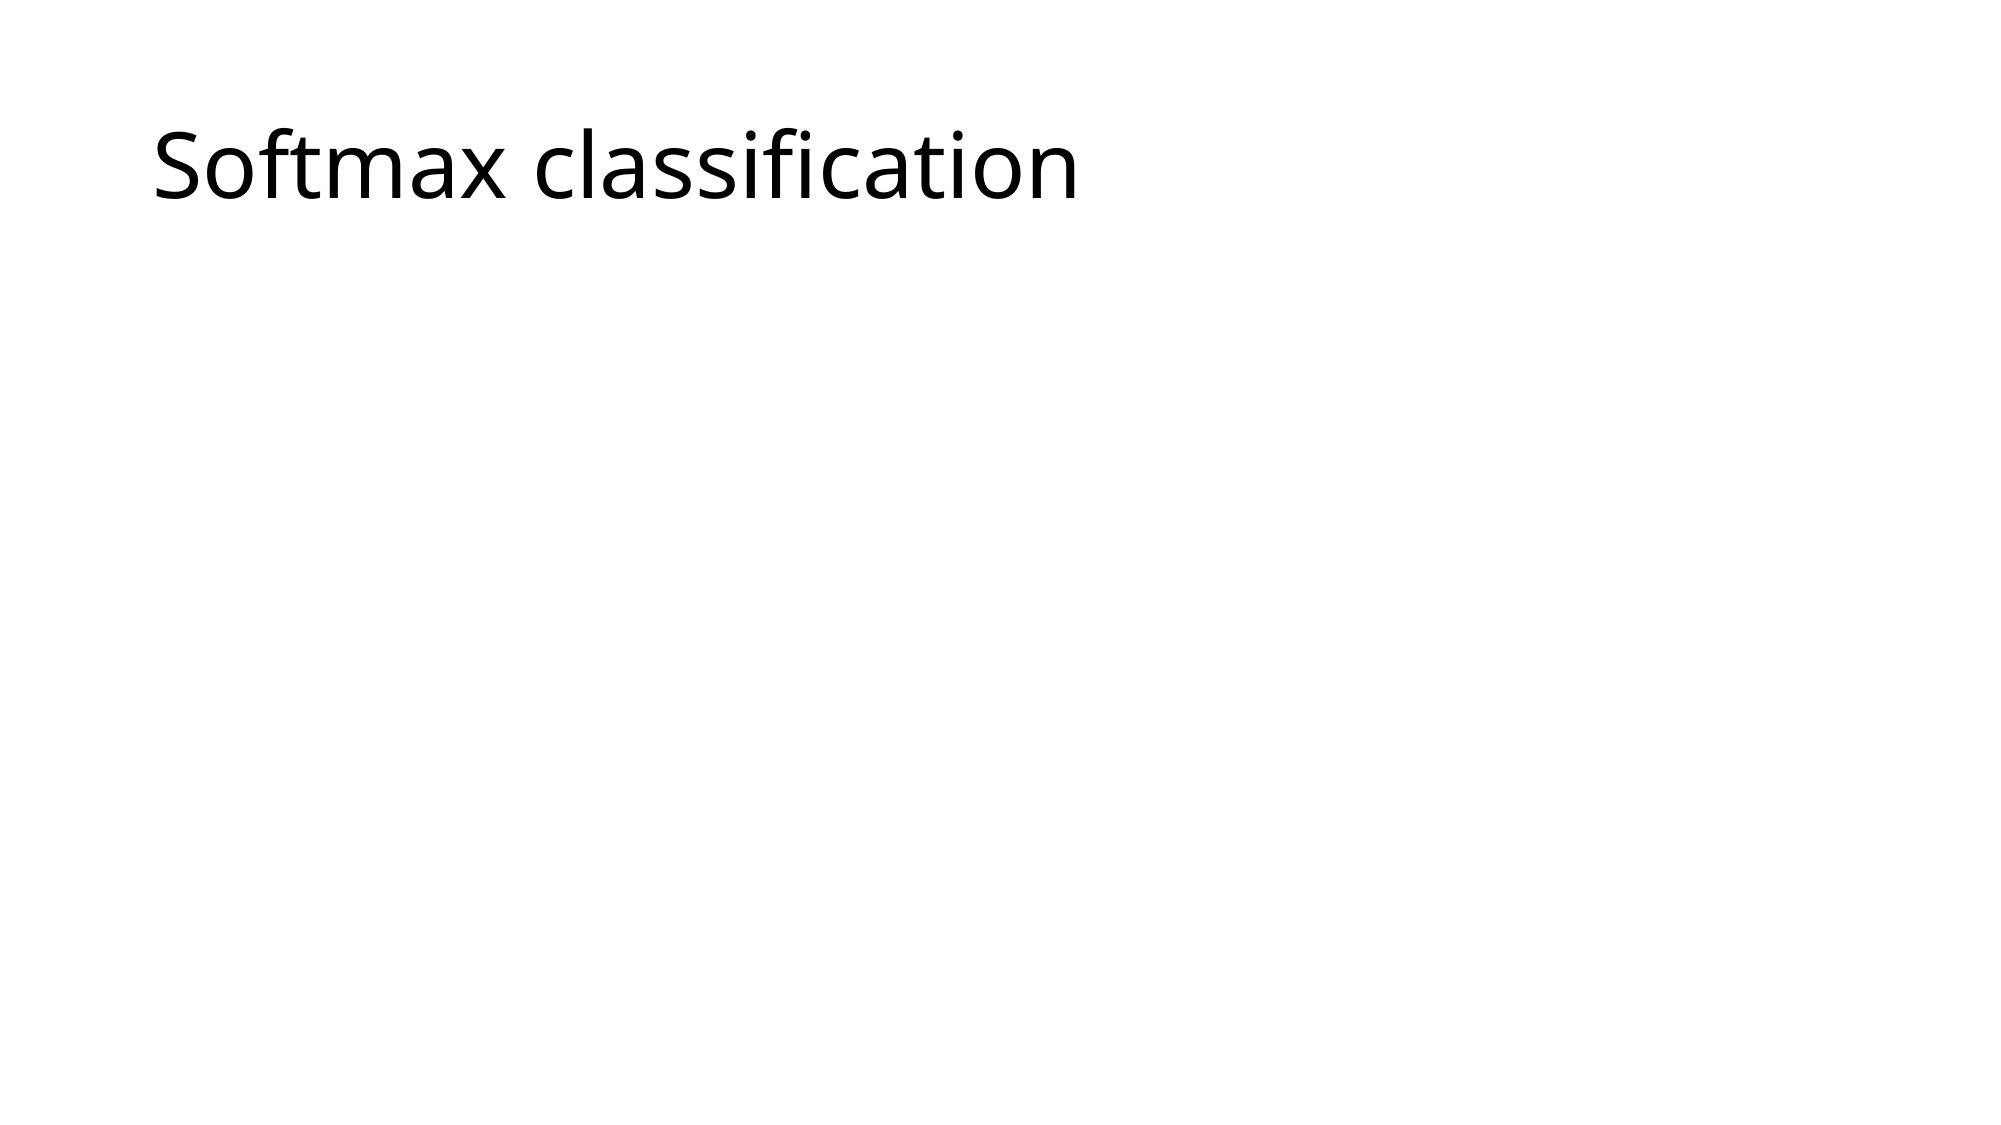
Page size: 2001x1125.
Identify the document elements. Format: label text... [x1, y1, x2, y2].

title Softmax classification [137, 59, 1863, 278]
